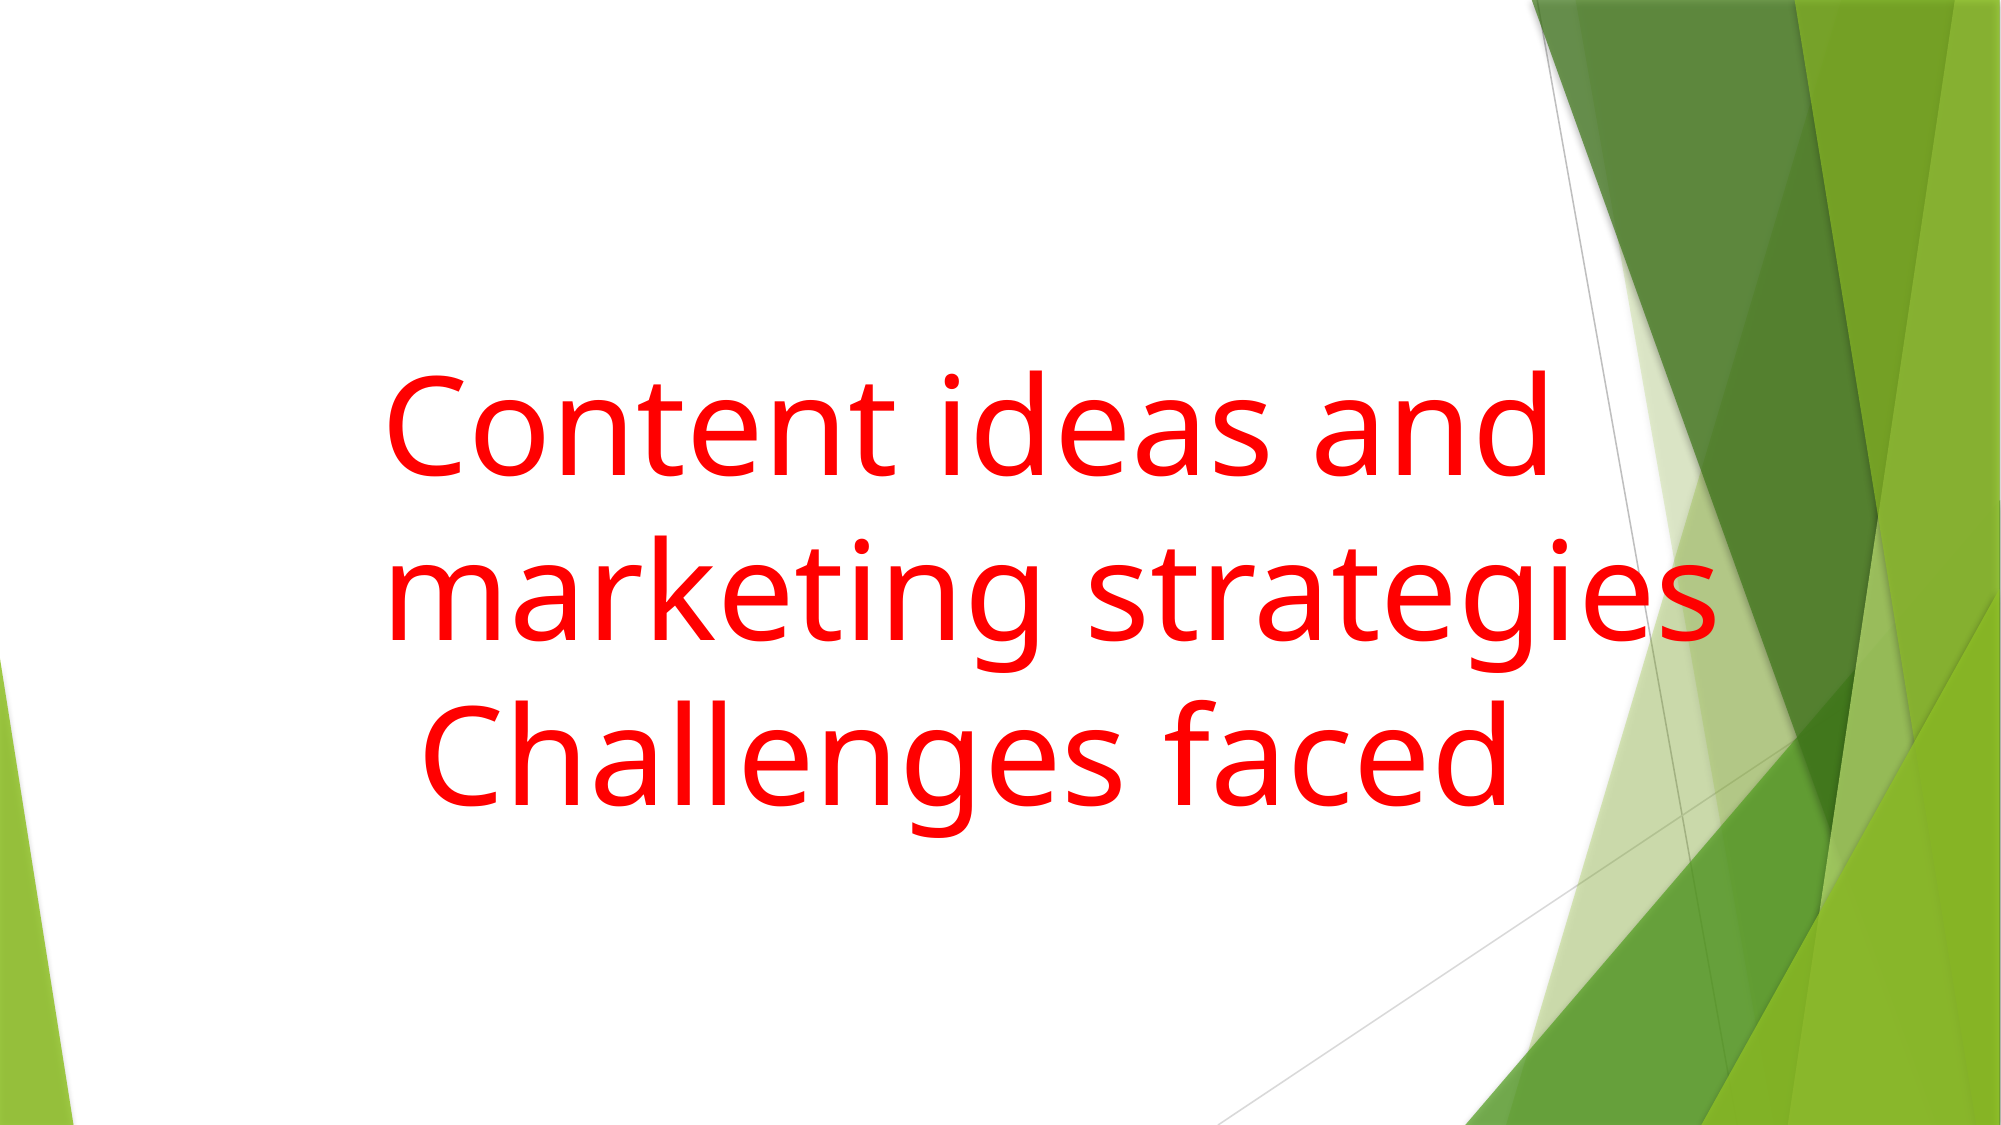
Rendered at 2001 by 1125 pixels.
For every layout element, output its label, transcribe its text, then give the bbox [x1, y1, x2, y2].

title Content ideas and marketing strategies Challenges faced [366, 330, 1825, 976]
